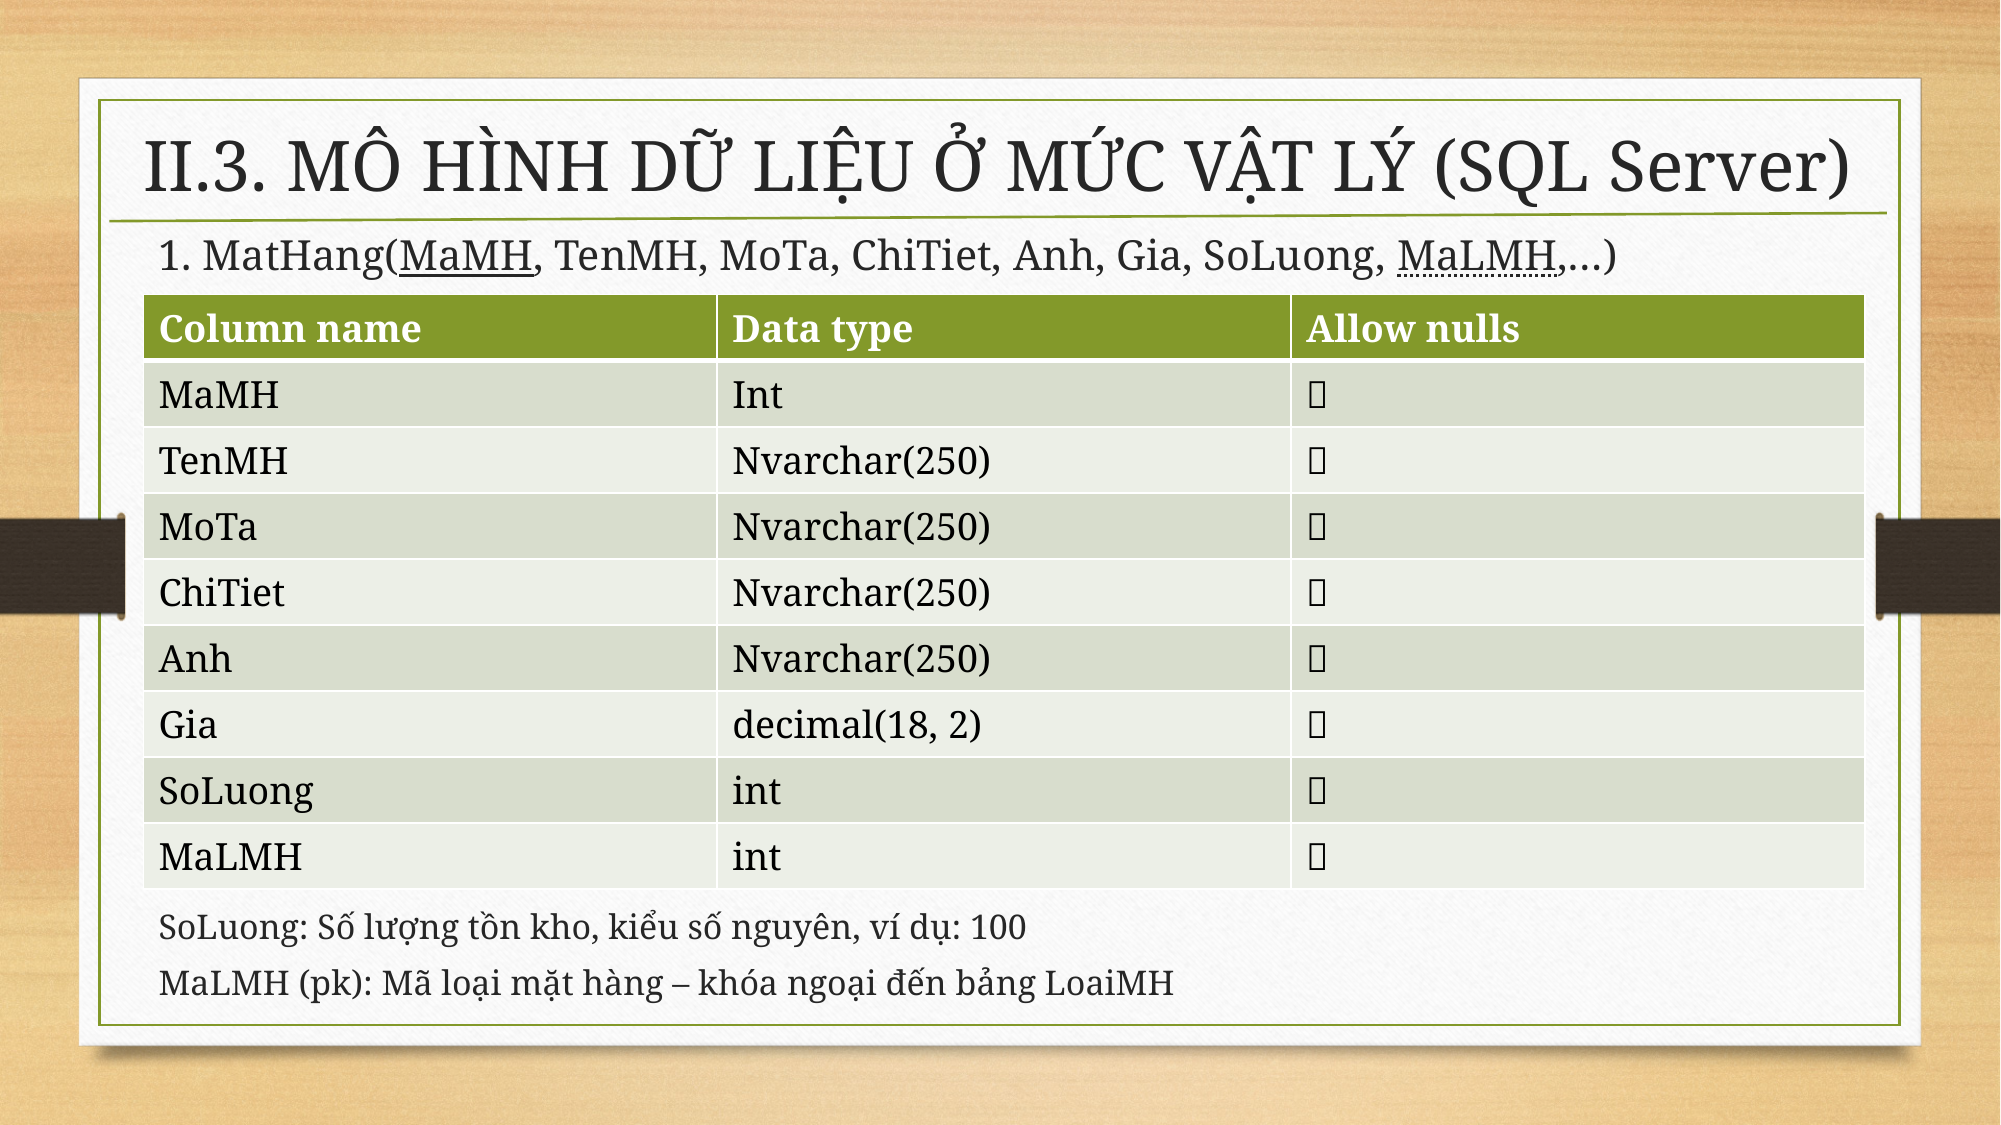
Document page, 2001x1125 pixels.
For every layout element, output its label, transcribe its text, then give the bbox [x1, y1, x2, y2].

table_cell TenMH [144, 428, 716, 492]
table_cell SoLuong [144, 758, 716, 822]
table_cell  [1292, 494, 1864, 558]
table_cell MoTa [144, 494, 716, 558]
table_header Column name [144, 295, 716, 358]
table_cell Nvarchar(250) [718, 560, 1290, 624]
table_header Allow nulls [1292, 295, 1864, 358]
table_cell Gia [144, 692, 716, 756]
table_cell  [1292, 758, 1864, 822]
table_cell MaMH [144, 363, 716, 426]
table_cell  [1292, 428, 1864, 492]
table_cell Nvarchar(250) [718, 494, 1290, 558]
table_cell int [718, 758, 1290, 822]
table_cell decimal(18, 2) [718, 692, 1290, 756]
table_header Data type [718, 295, 1290, 358]
table_cell Int [718, 363, 1290, 426]
table_cell int [718, 824, 1290, 888]
table_cell  [1292, 626, 1864, 690]
table_cell Anh [144, 626, 716, 690]
table_cell Nvarchar(250) [718, 626, 1290, 690]
table_cell MaLMH [144, 824, 716, 888]
table_cell  [1292, 692, 1864, 756]
table_cell Nvarchar(250) [718, 428, 1290, 492]
table_cell  [1292, 363, 1864, 426]
table_cell  [1292, 560, 1864, 624]
table_cell  [1292, 824, 1864, 888]
title II.3. MÔ HÌNH DỮ LIỆU Ở MỨC VẬT LÝ (SQL Server) [108, 113, 1887, 213]
text_box 1. MatHang(MaMH, TenMH, MoTa, ChiTiet, Anh, Gia, SoLuong, MaLMH,…) [143, 221, 1866, 294]
text_box Giải thích: SoLuong: Số lượng tồn kho, kiểu số nguyên, ví dụ: 100 MaLMH (pk): Mã loại mặt hàng – khóa ngoại đến bảng LoaiMH [143, 890, 1866, 1012]
picture [0, 0, 2001, 1125]
table_cell ChiTiet [144, 560, 716, 624]
